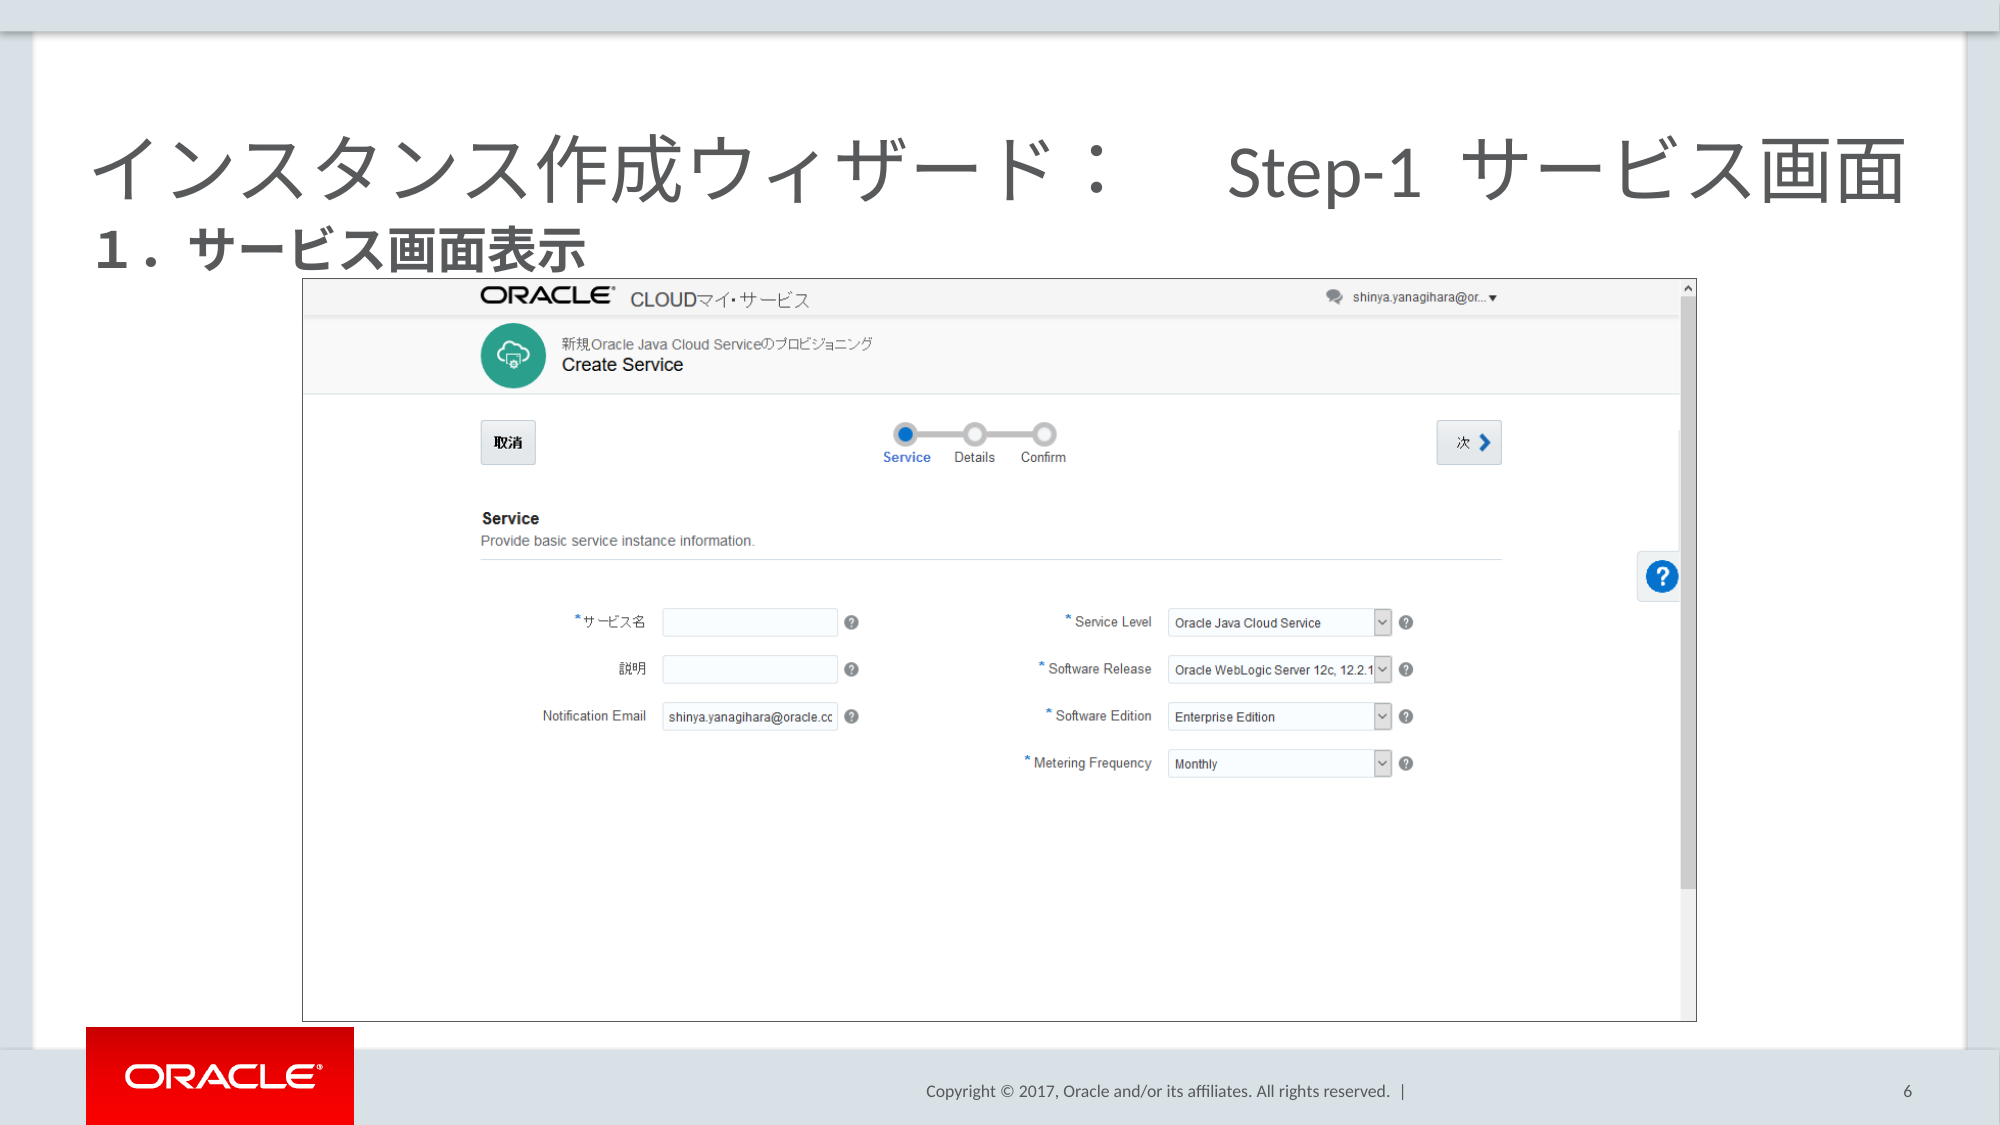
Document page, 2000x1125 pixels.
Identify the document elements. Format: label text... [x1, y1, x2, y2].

picture [86, 1027, 354, 1125]
list １．サービス画面表示 [87, 225, 1913, 282]
slide_number 6 [1849, 1075, 1913, 1106]
title インスタンス作成ウィザード： Step-1 サービス画面 [87, 66, 1913, 213]
picture [302, 278, 1697, 1023]
